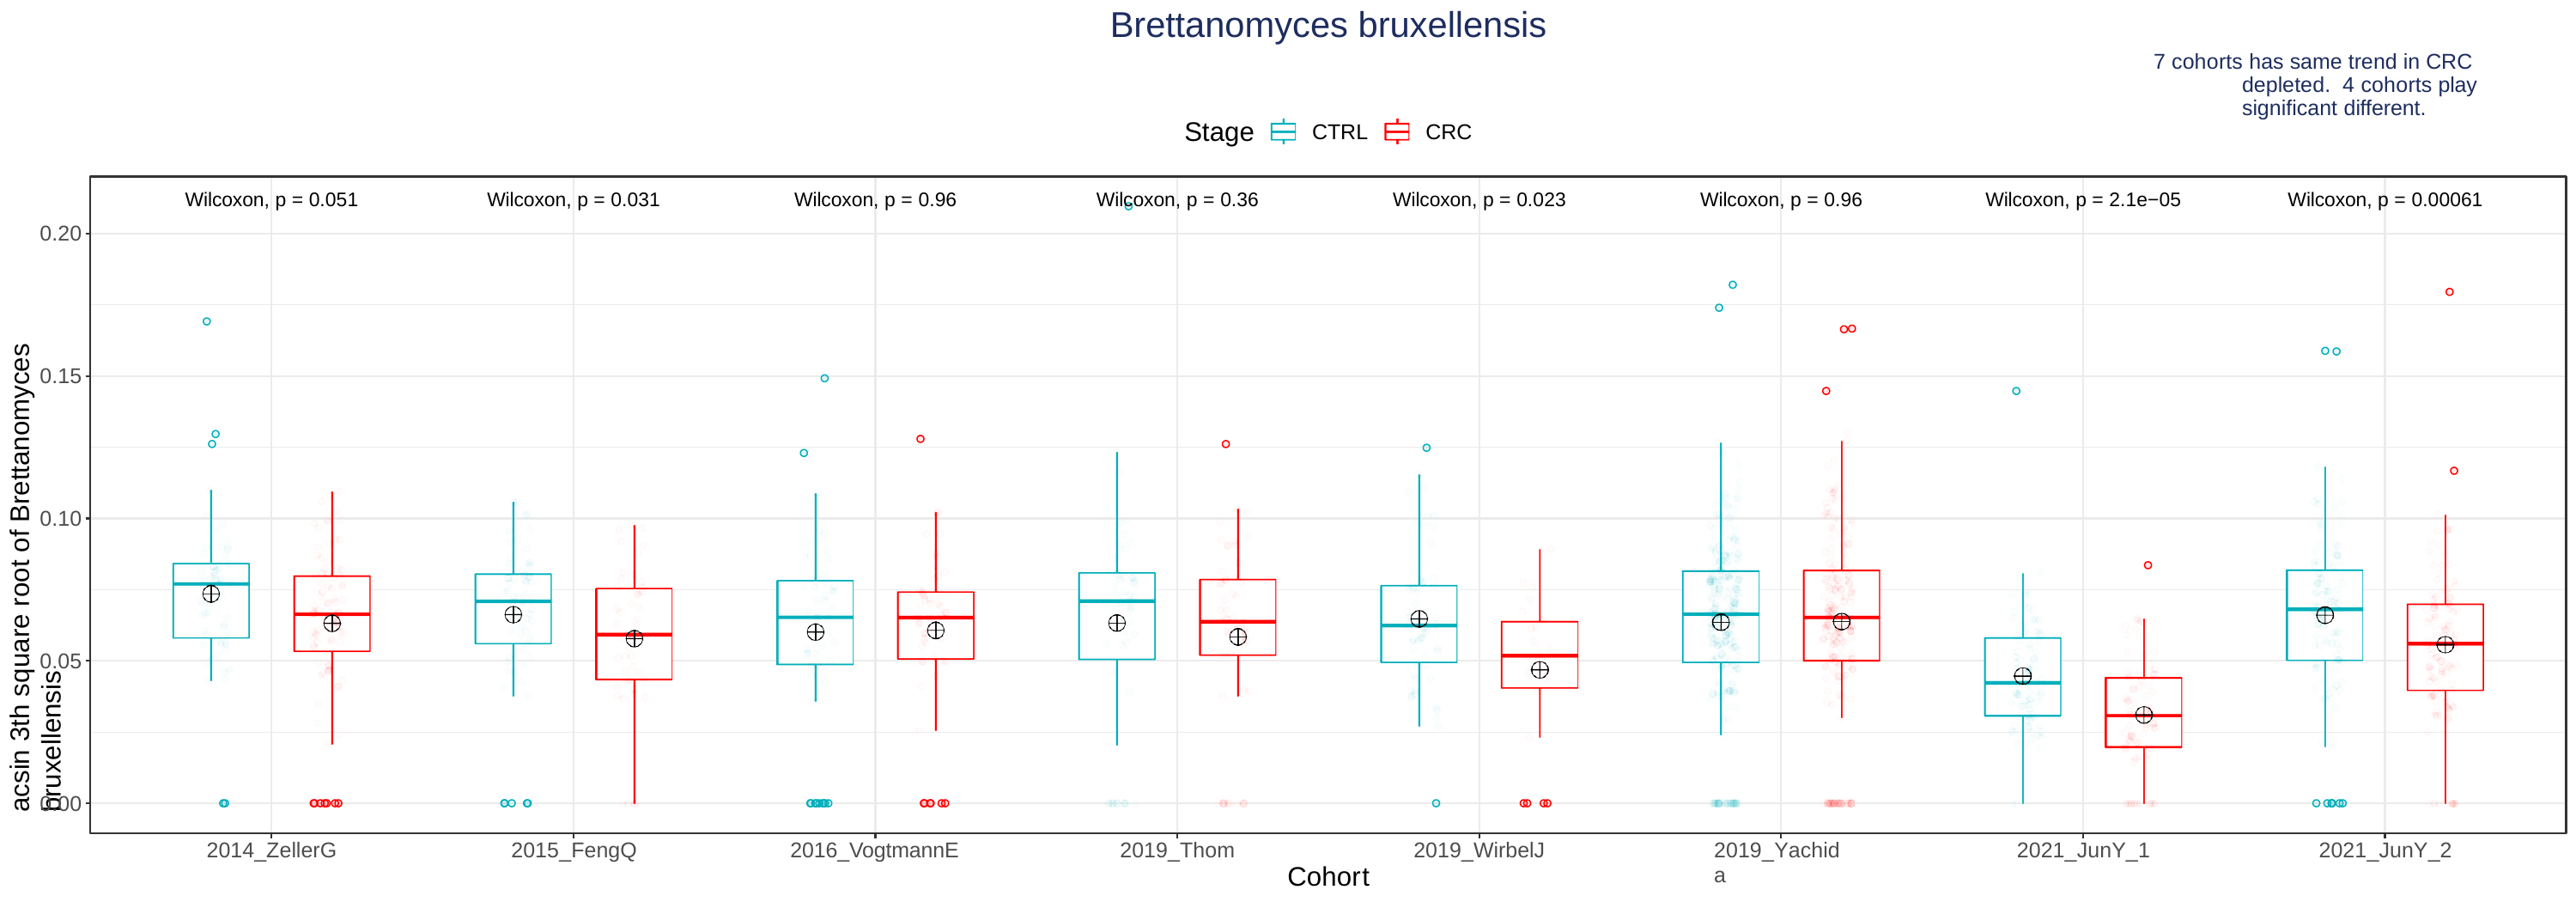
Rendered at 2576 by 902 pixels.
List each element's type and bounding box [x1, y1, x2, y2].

text_box [1285, 860, 1371, 893]
text_box [38, 503, 84, 531]
text_box [38, 360, 84, 388]
text_box [38, 789, 84, 816]
text_box [38, 217, 84, 246]
title [1108, 0, 1549, 153]
text_box [38, 645, 84, 673]
text_box [85, 176, 2567, 887]
text_box [3, 195, 37, 814]
text_box [2152, 45, 2568, 120]
